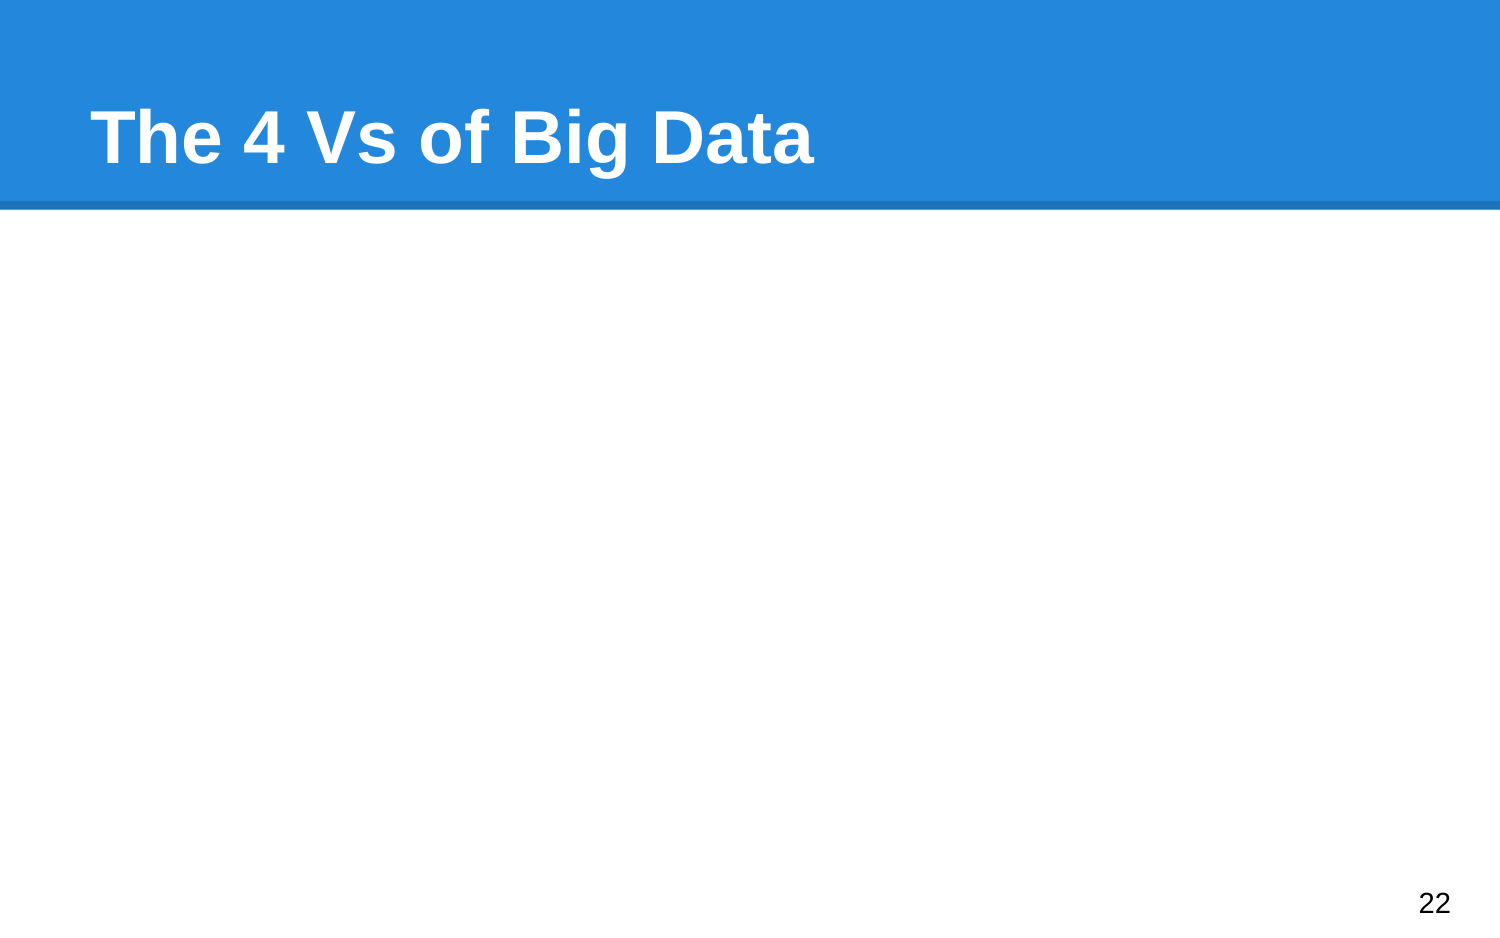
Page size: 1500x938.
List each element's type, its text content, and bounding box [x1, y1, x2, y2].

title The 4 Vs of Big Data [75, 37, 1425, 194]
slide_number ‹#› [1403, 865, 1494, 938]
